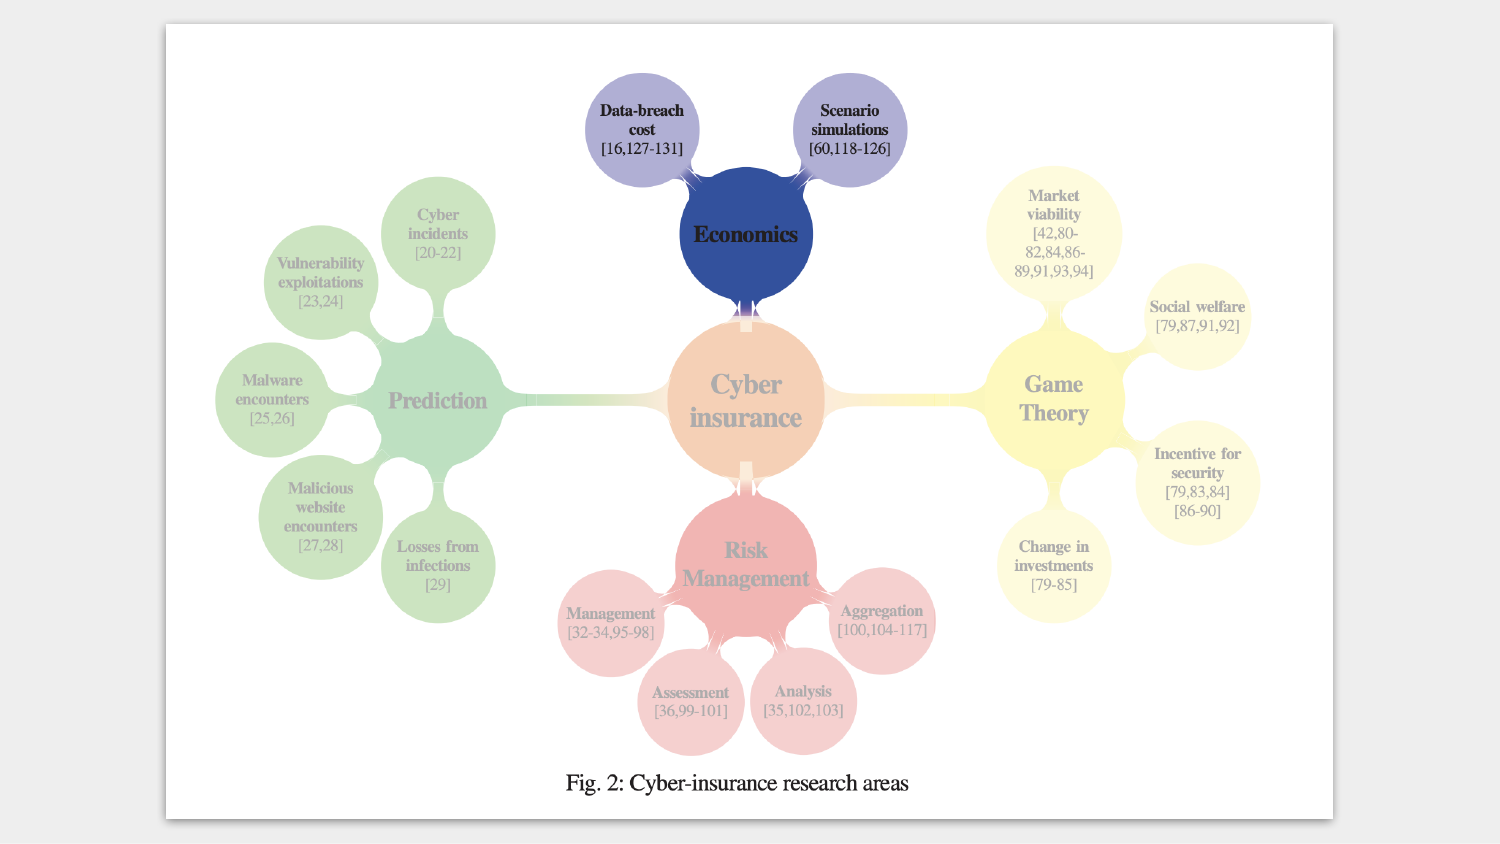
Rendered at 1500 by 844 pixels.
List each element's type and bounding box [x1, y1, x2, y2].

text_box [0, 0, 1500, 844]
picture [166, 24, 1334, 819]
